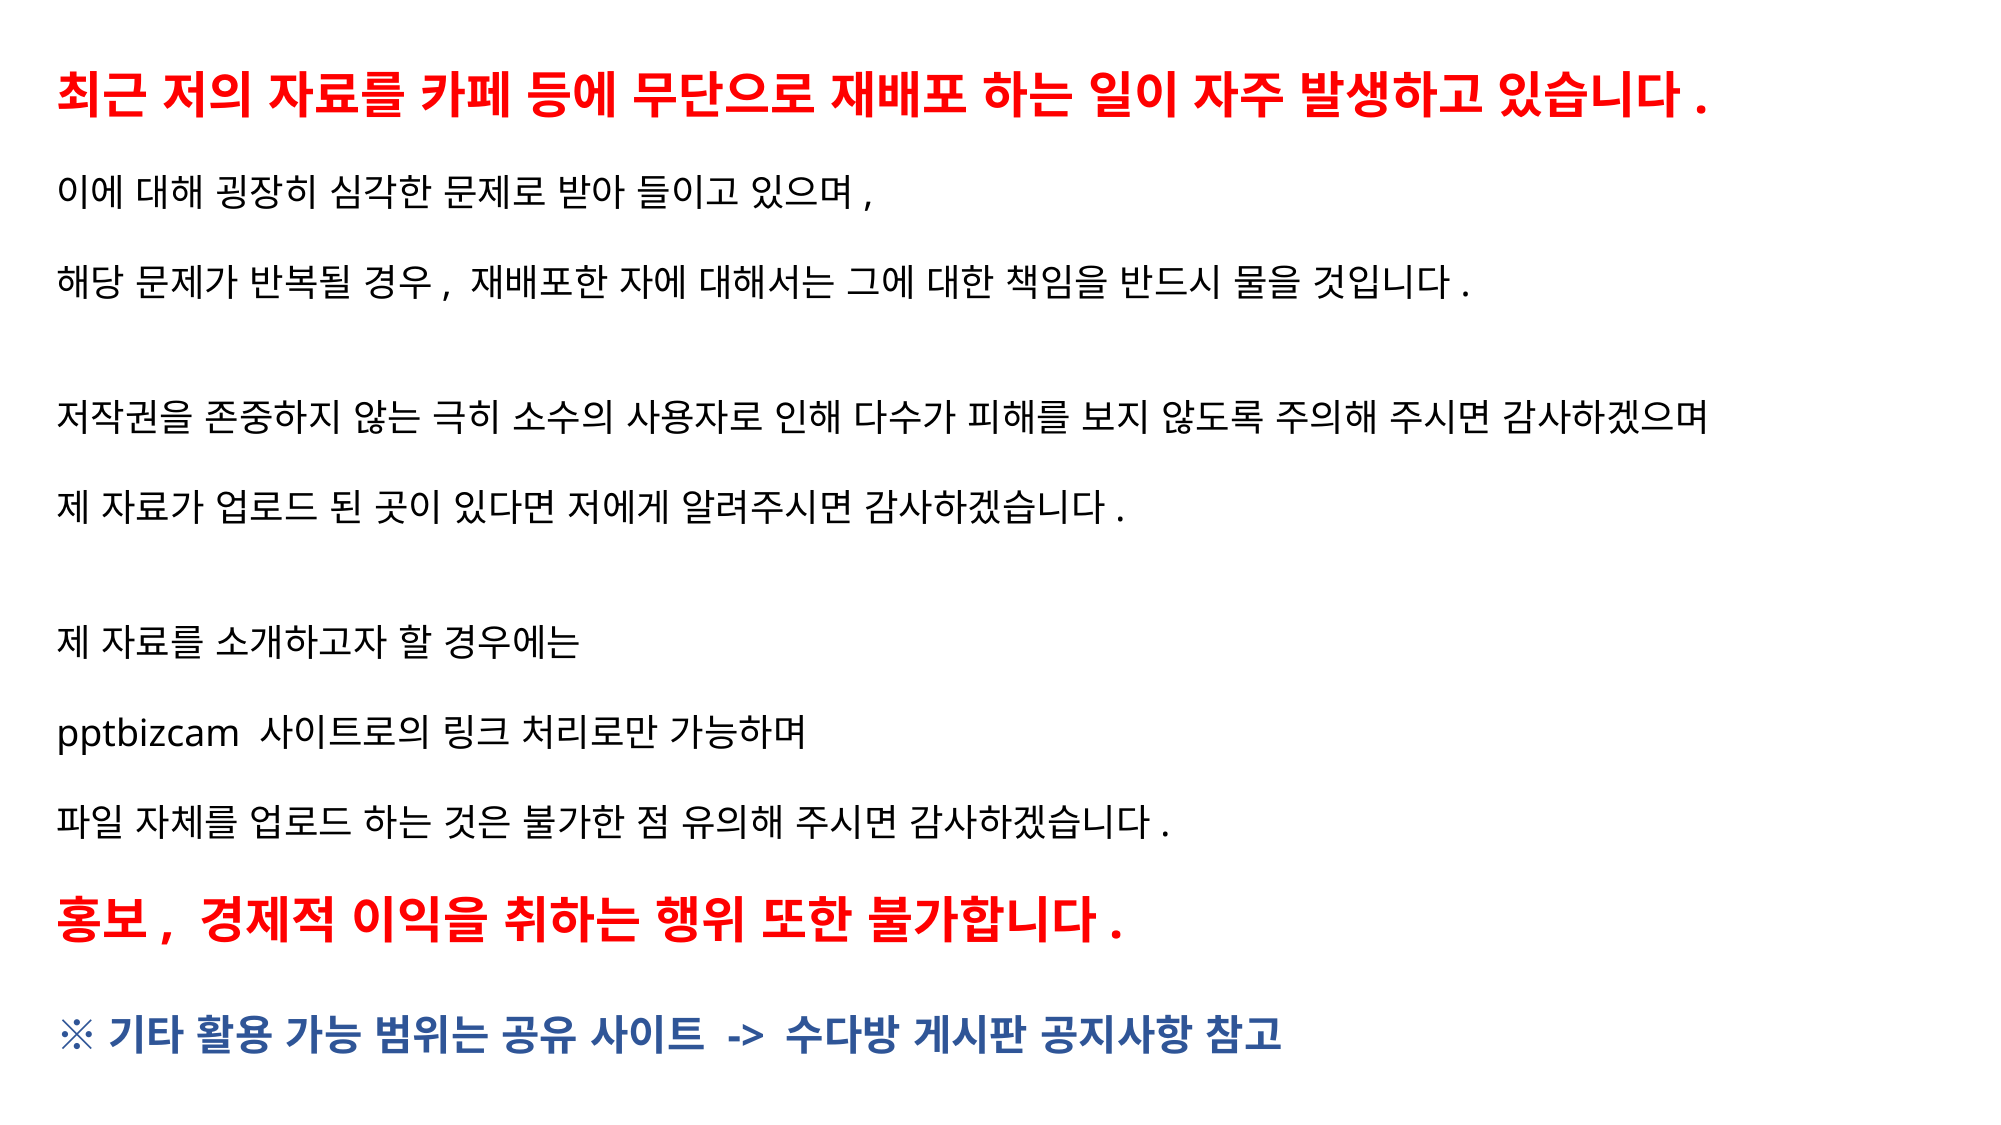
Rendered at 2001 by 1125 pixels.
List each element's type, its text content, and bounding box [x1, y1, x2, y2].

text_box 최근 저의 자료를 카페 등에 무단으로 재배포 하는 일이 자주 발생하고 있습니다. 이에 대해 굉장히 심각한 문제로 받아 들이고 있으며, 해당 문제가 반복될 경우, 재배포한 자에 대해서는 그에 대한 책임을 반드시 물을 것입니다. 저작권을 존중하지 않는 극히 소수의 사용자로 인해 다수가 피해를 보지 않도록 주의해 주시면 감사하겠으며 제 자료가 업로드 된 곳이 있다면 저에게 알려주시면 감사하겠습니다. 제 자료를 소개하고자 할 경우에는 pptbizcam 사이트로의 링크 처리로만 가능하며 파일 자체를 업로드 하는 것은 불가한 점 유의해 주시면 감사하겠습니다. 홍보, 경제적 이익을 취하는 행위 또한 불가합니다. ※기타 활용 가능 범위는 공유 사이트 -> 수다방 게시판 공지사항 참고 [41, 56, 1980, 1067]
